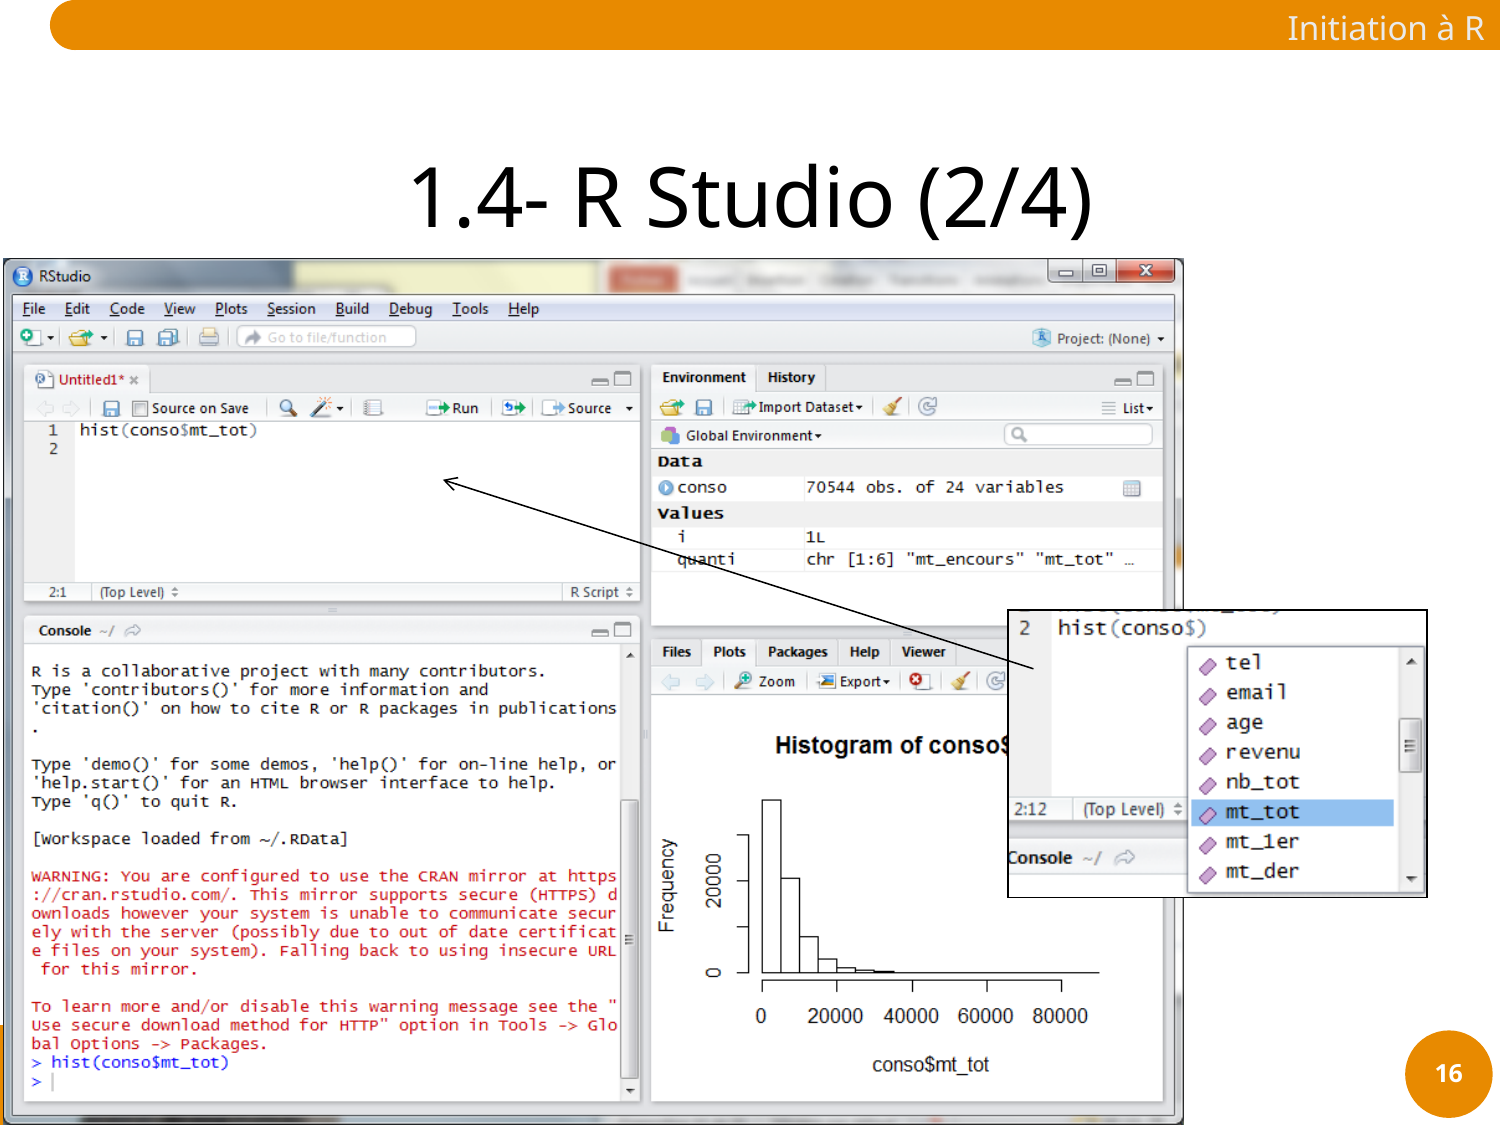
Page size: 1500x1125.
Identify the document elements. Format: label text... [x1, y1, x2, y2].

title 1.4- R Studio (2/4) [112, 99, 1388, 288]
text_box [442, 479, 1034, 669]
picture [3, 258, 1427, 1125]
